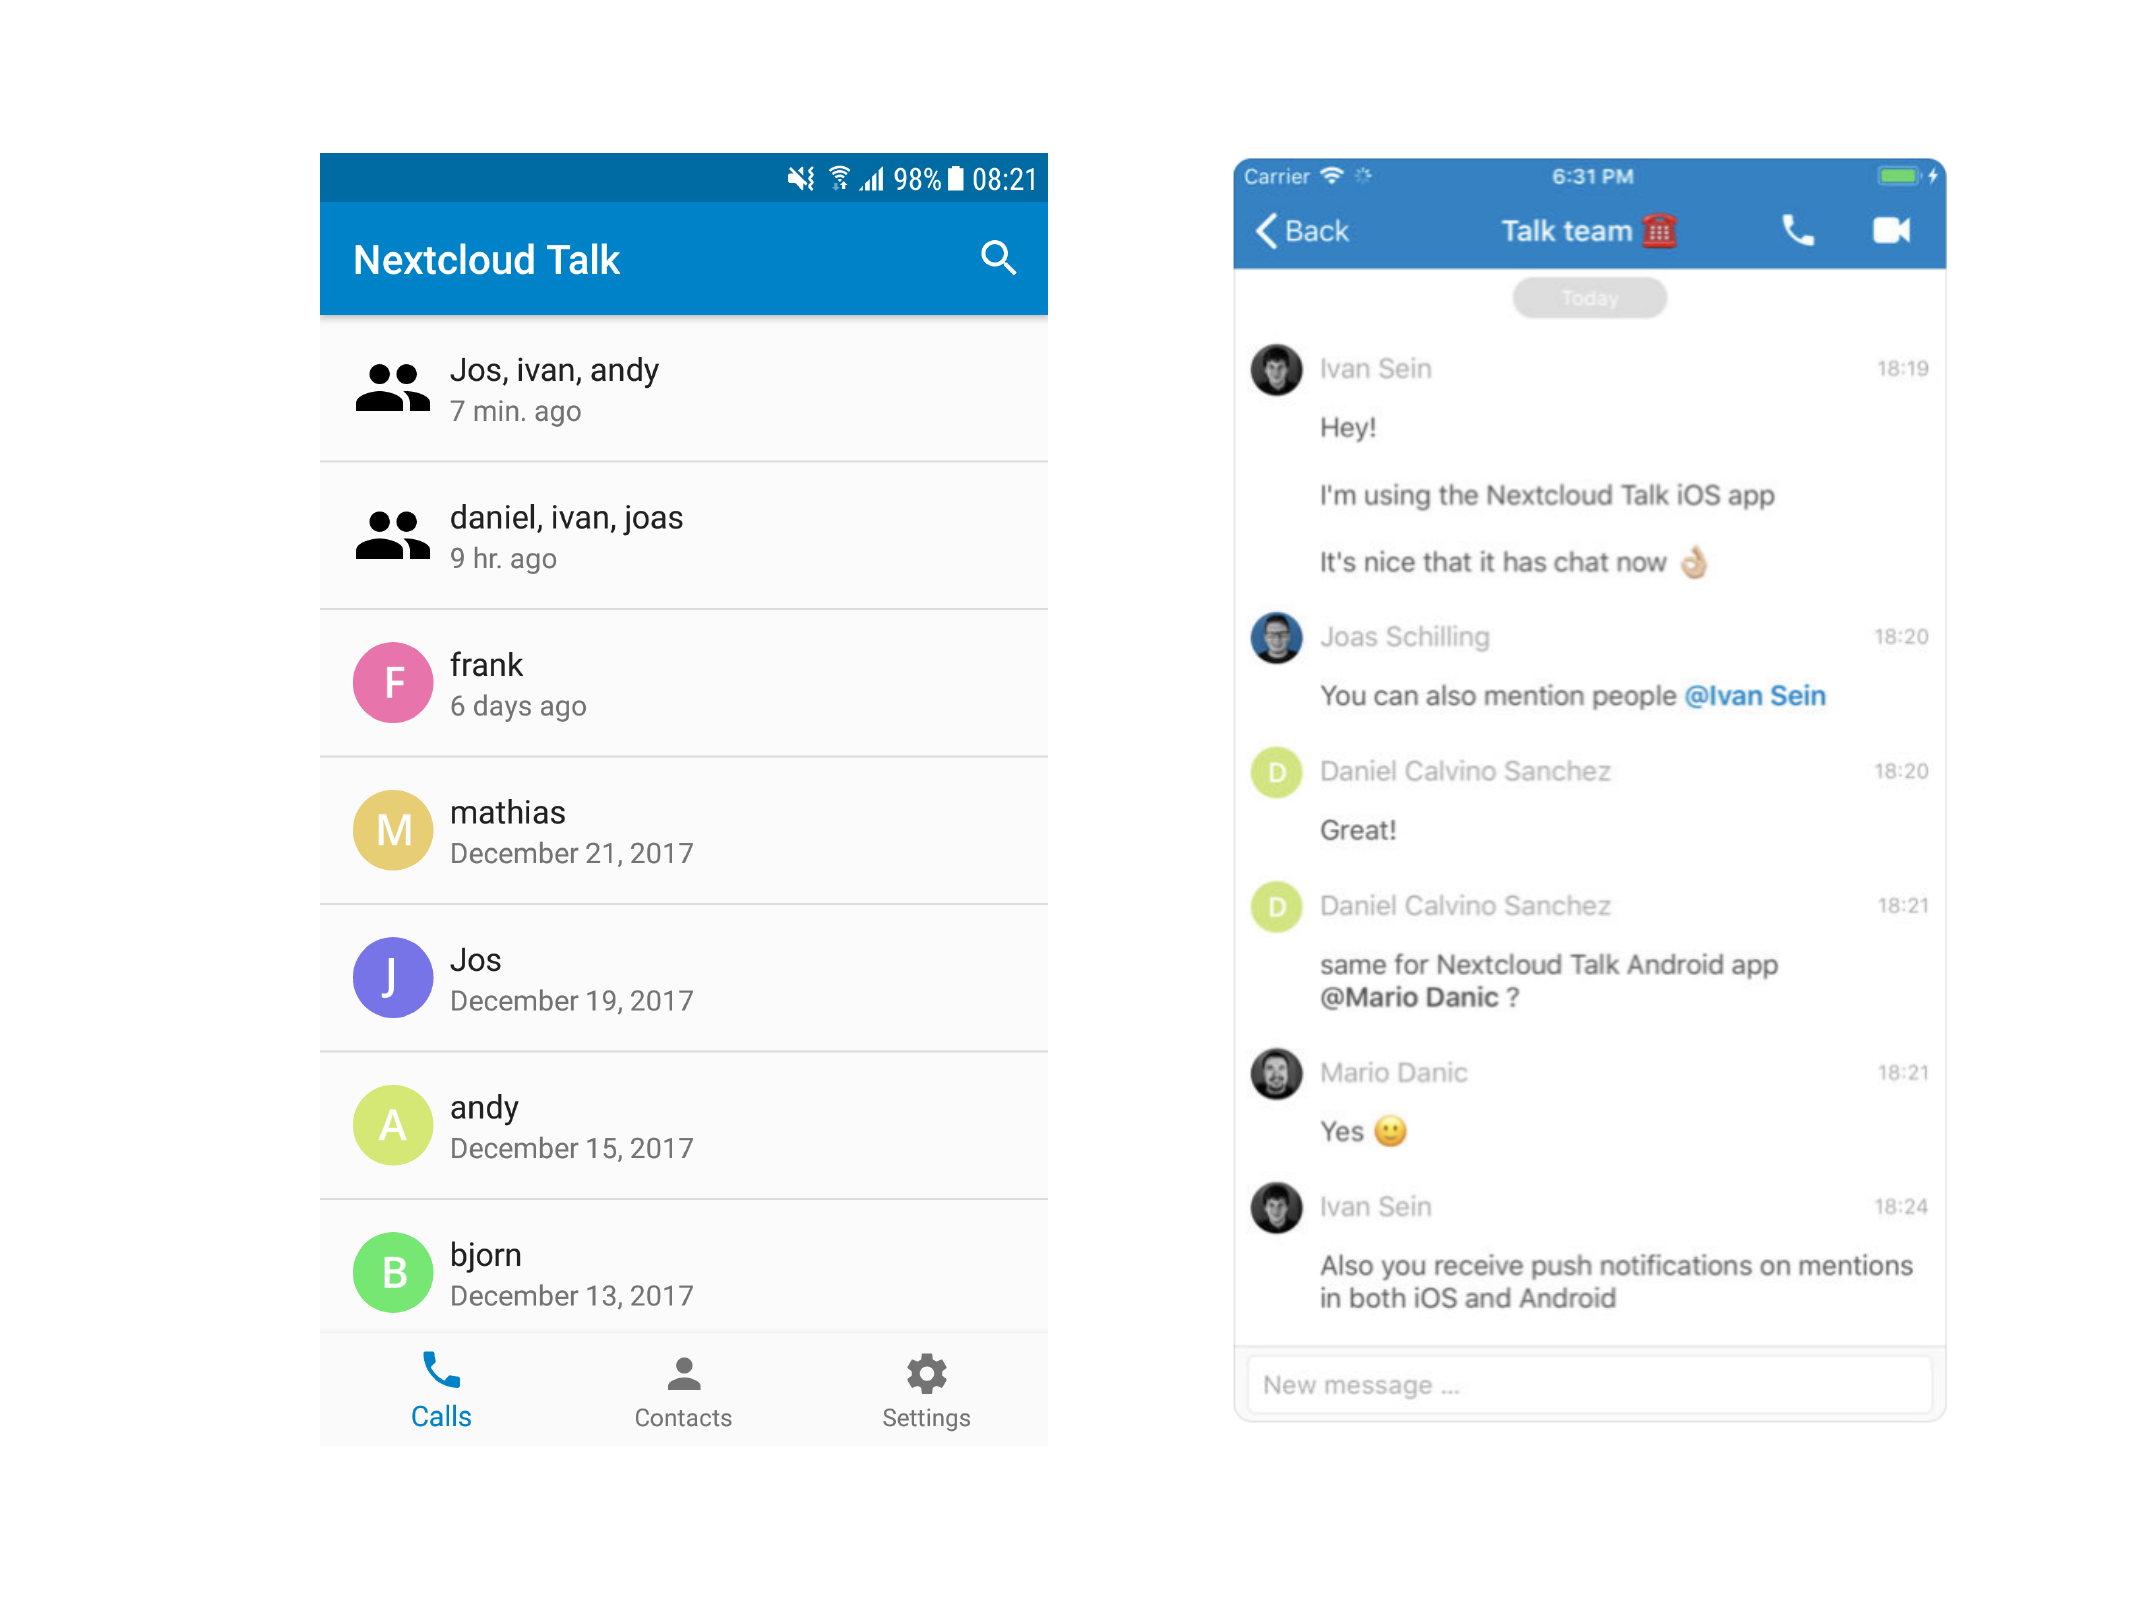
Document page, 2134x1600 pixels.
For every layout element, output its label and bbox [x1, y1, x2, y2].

picture [320, 153, 1048, 1447]
picture [1205, 136, 1975, 1464]
